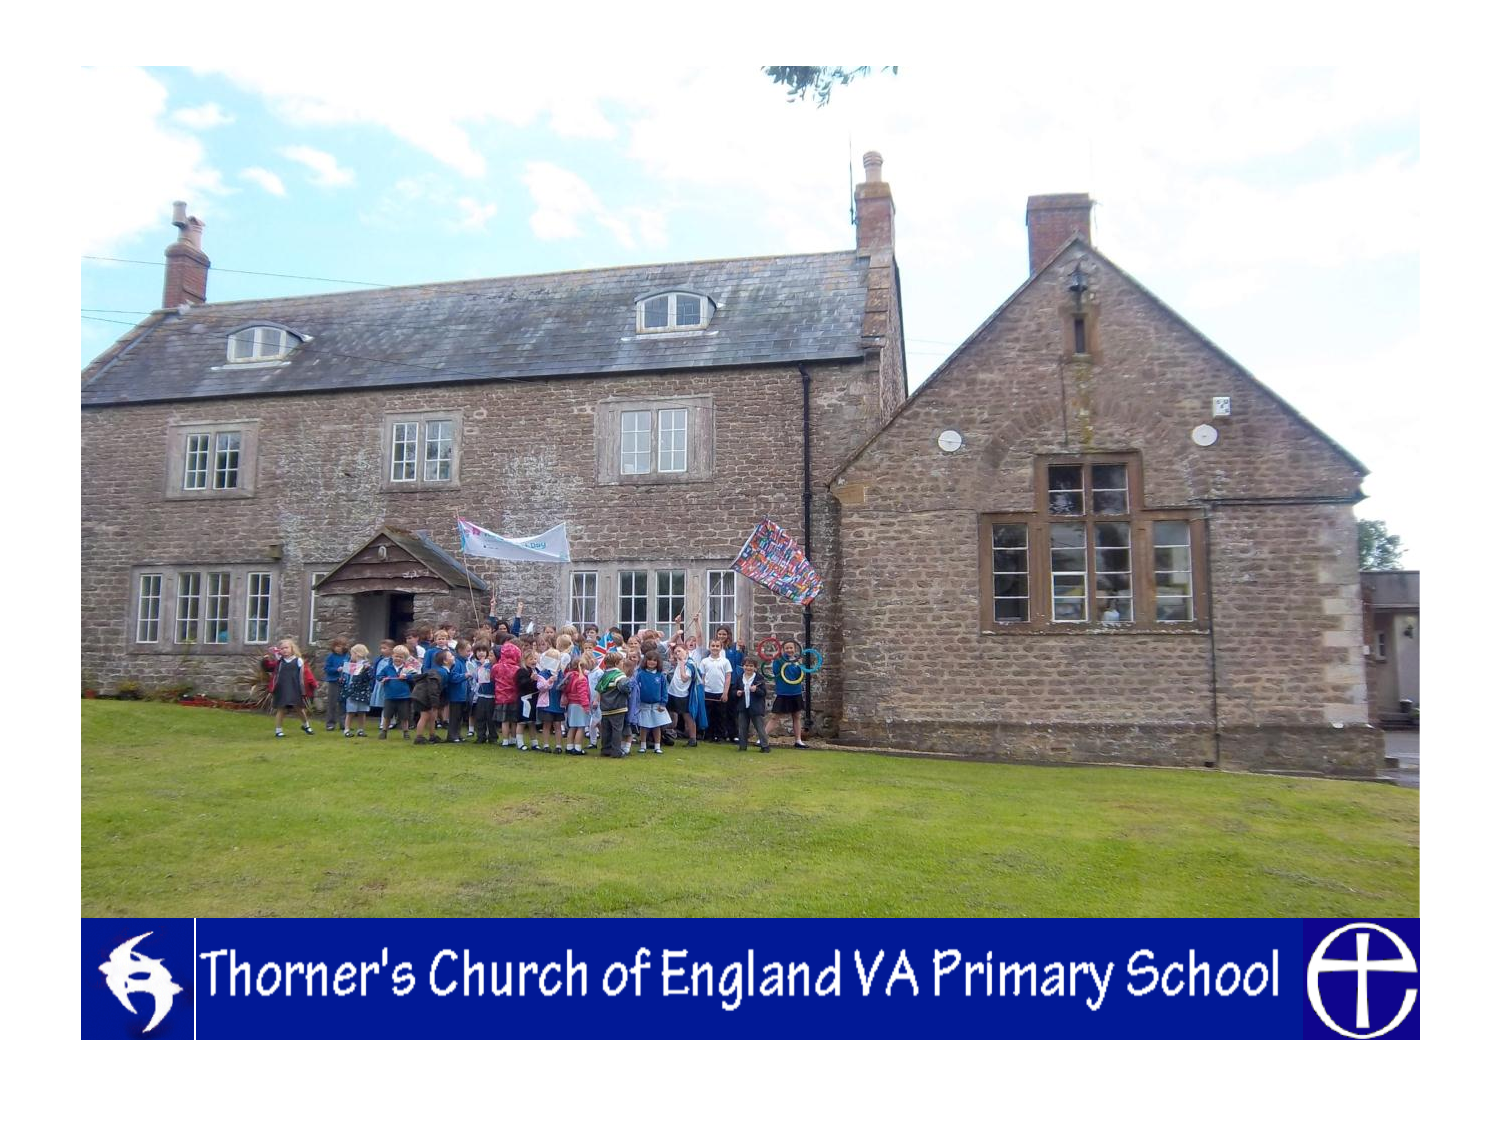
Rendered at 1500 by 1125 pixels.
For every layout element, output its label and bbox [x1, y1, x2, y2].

picture [80, 65, 1420, 1040]
